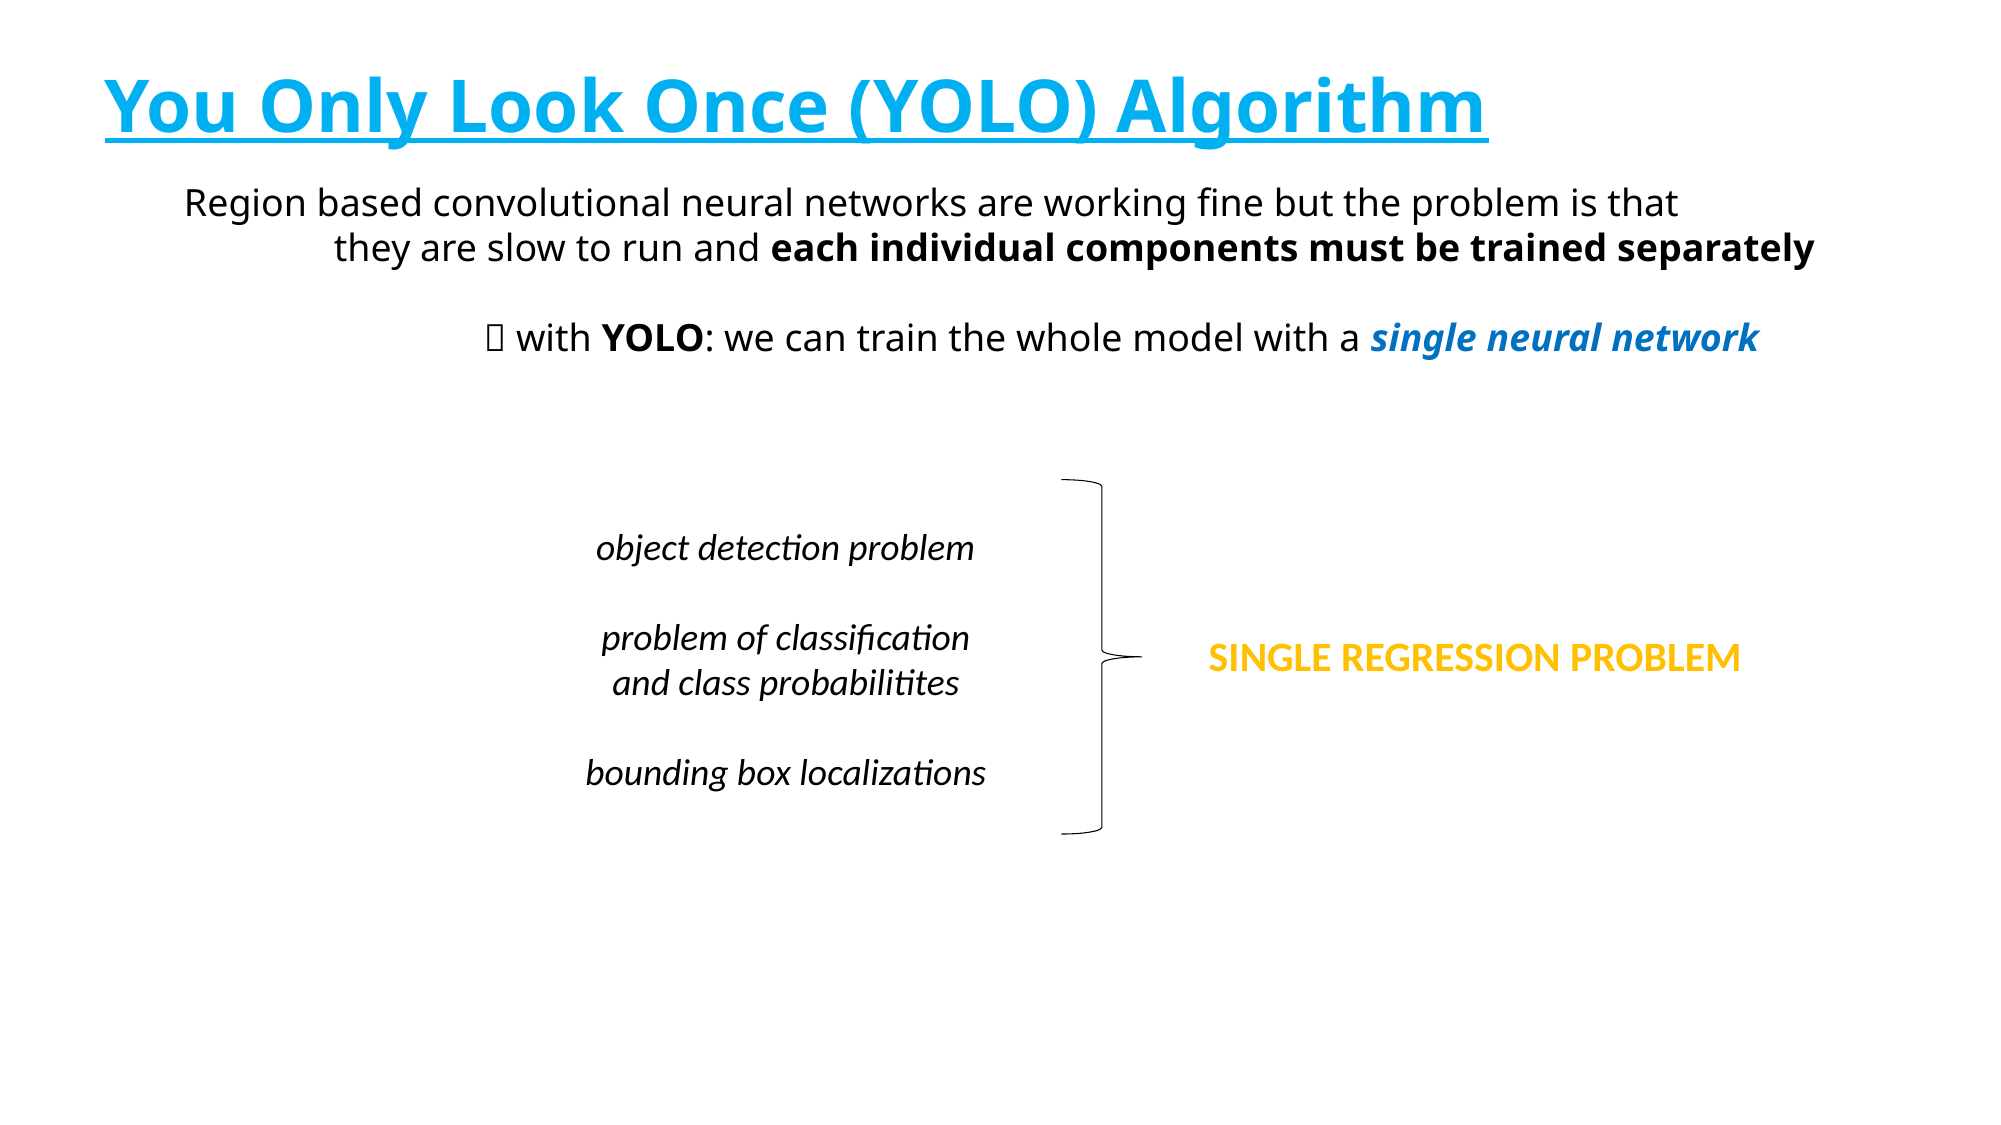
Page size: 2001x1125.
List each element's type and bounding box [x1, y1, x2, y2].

text_box [169, 171, 1841, 367]
text_box [1061, 479, 1143, 835]
text_box [570, 515, 1002, 846]
title [89, 0, 1815, 218]
text_box [1193, 622, 1757, 688]
